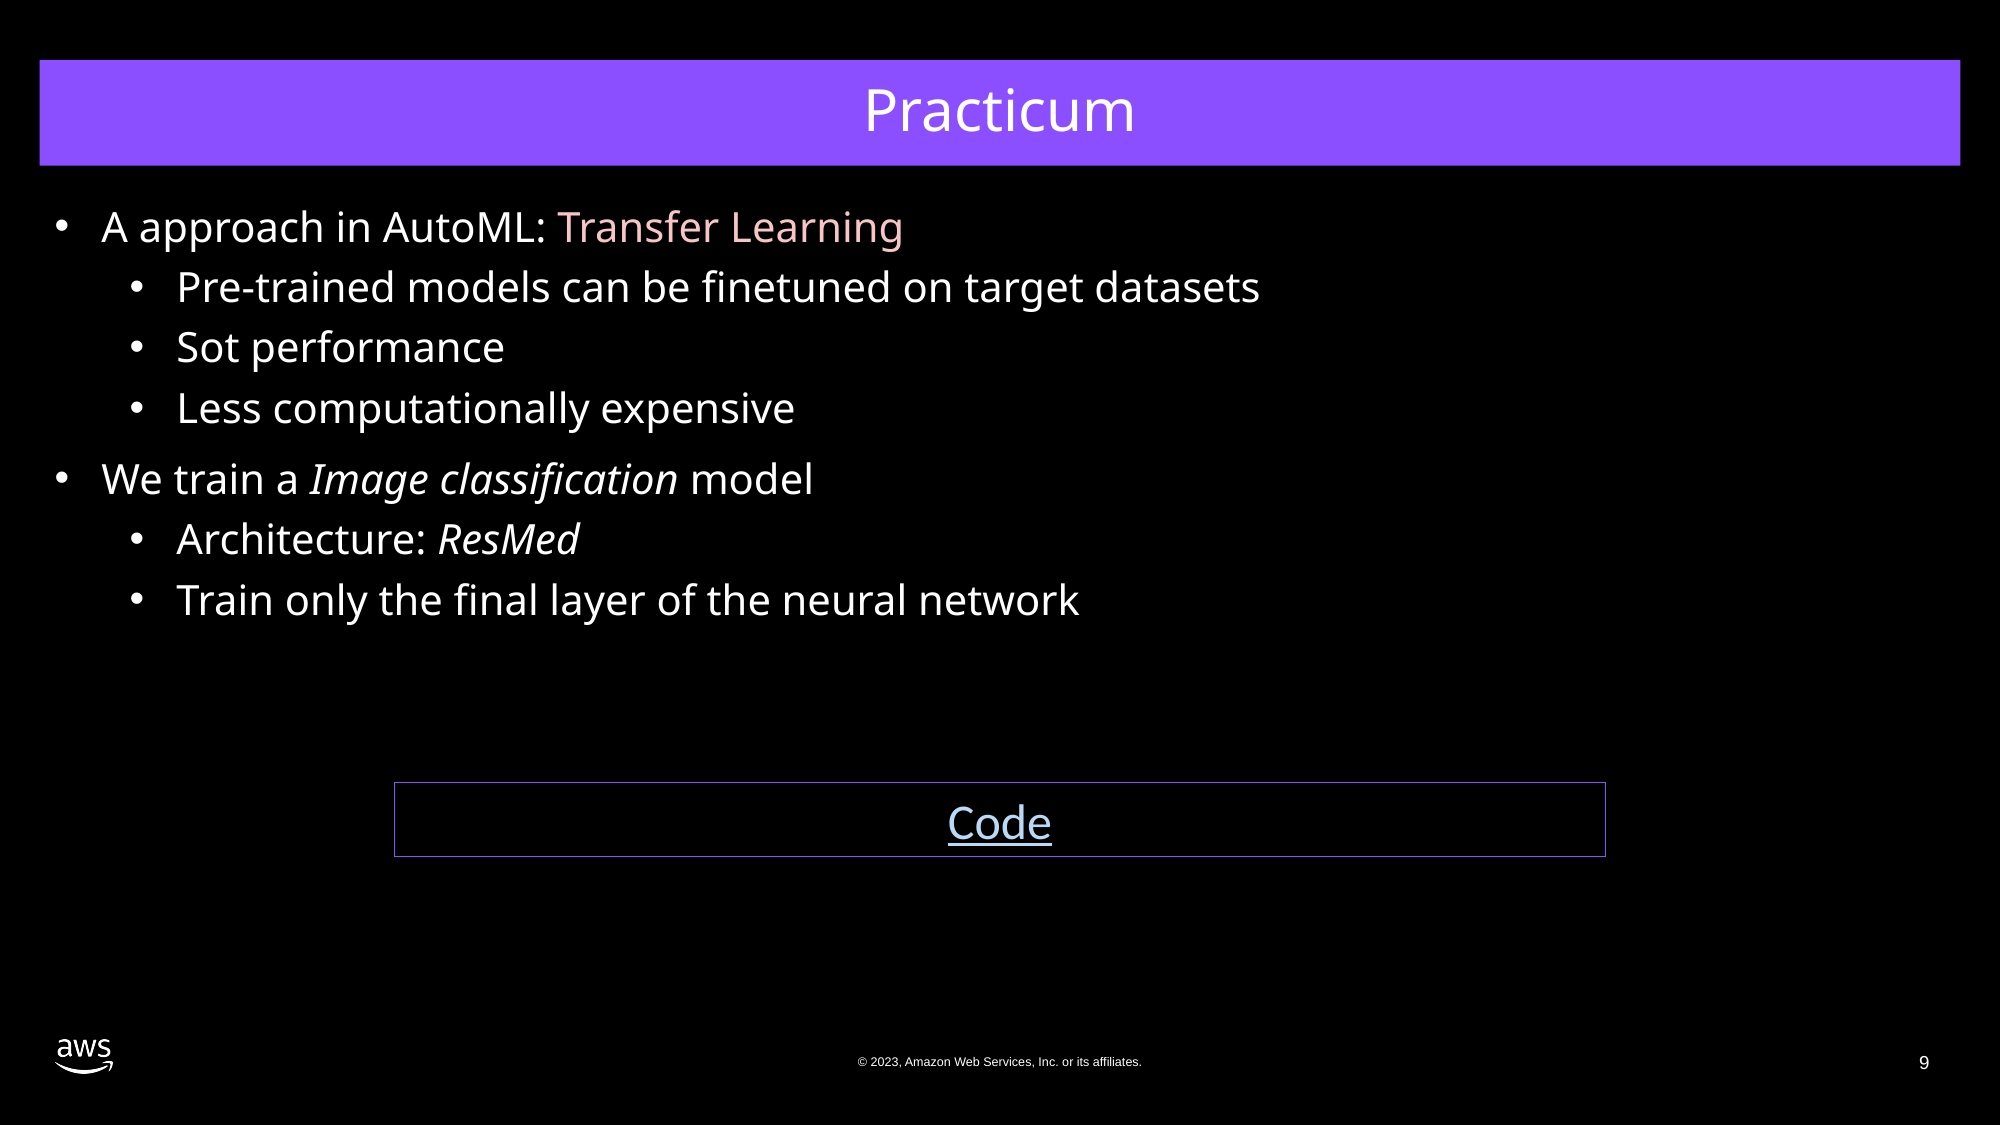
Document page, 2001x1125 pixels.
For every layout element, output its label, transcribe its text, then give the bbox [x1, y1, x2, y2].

text_box Code [394, 782, 1606, 857]
slide_number 9 [1494, 1031, 1945, 1092]
title Practicum [39, 59, 1961, 166]
list A approach in AutoML: Transfer Learning Pre-trained models can be finetuned on target datasets Sot performance Less computationally expensive We train a Image classification model Architecture: ResMed Train only the final layer of the neural network [39, 192, 1961, 684]
footer © 2023, Amazon Web Services, Inc. or its affiliates. [662, 1031, 1338, 1092]
picture [55, 1039, 113, 1074]
